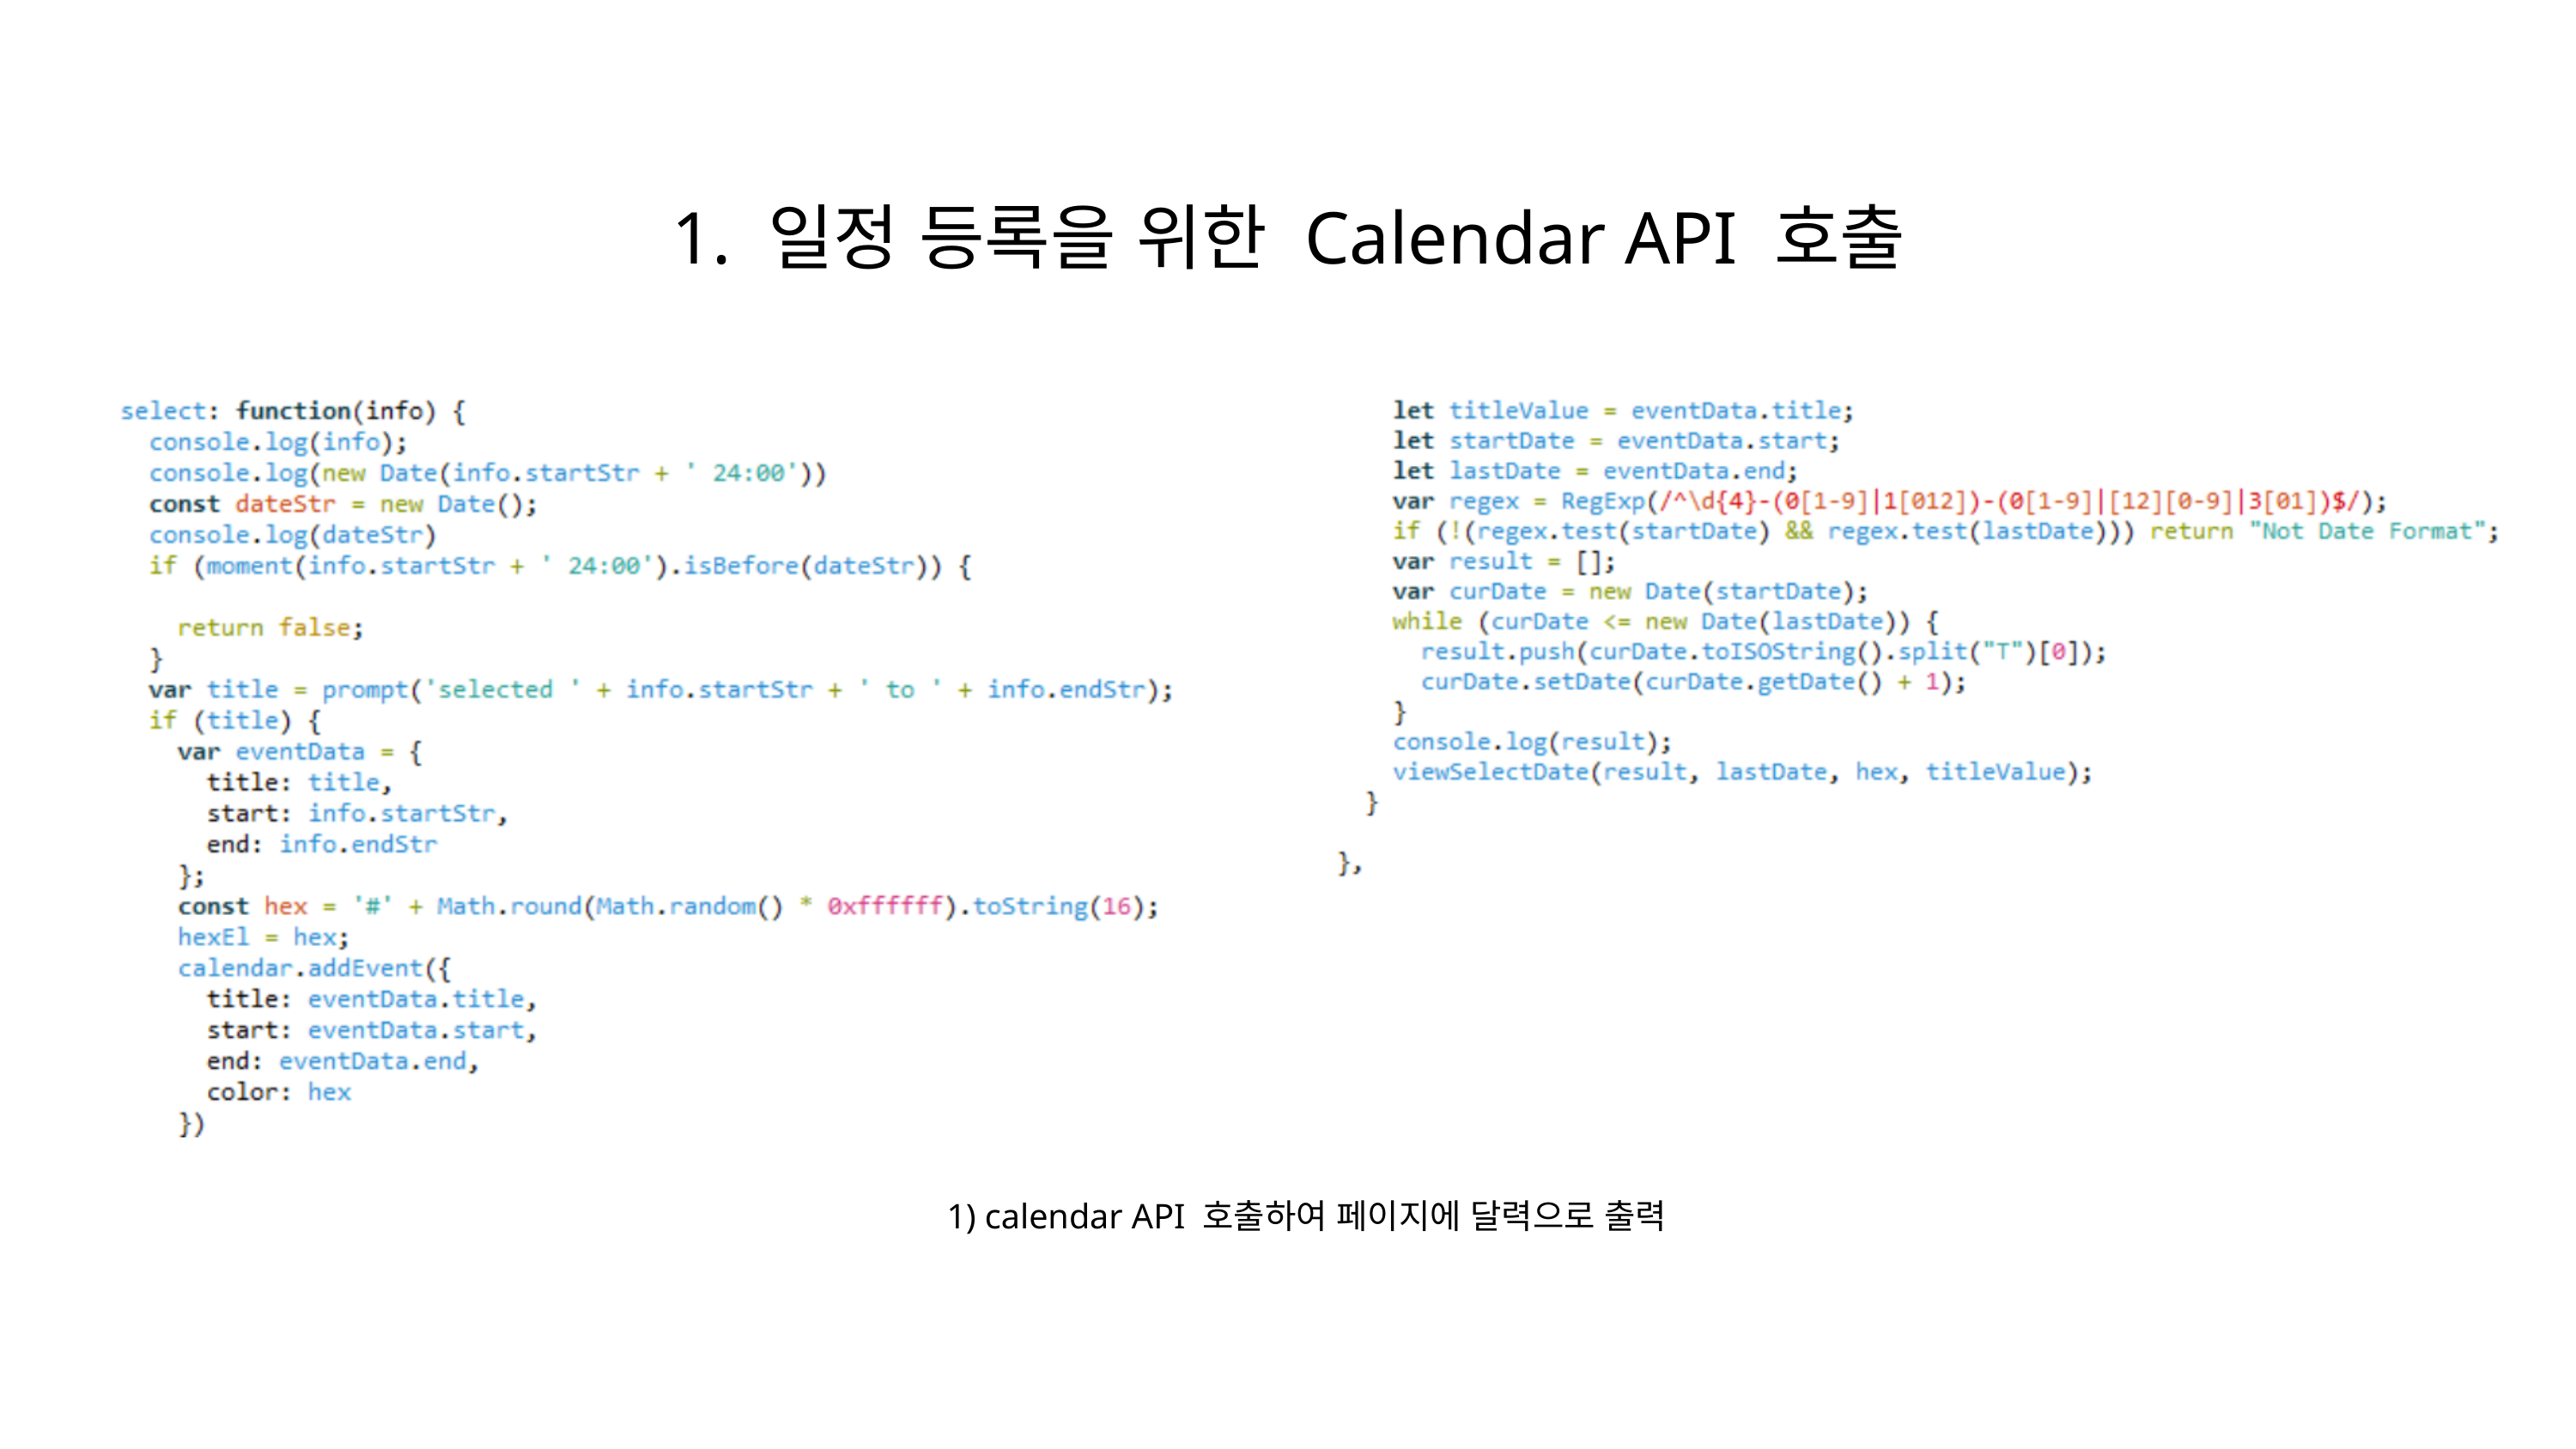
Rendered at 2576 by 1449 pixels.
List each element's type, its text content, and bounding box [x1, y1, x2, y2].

picture [1330, 397, 2503, 879]
picture [116, 397, 1326, 1138]
text_box 1. 일정 등록을 위한 Calendar API 호출 [506, 164, 2072, 265]
text_box 1) calendar API 호출하여 페이지에 달력으로 출력 [717, 1182, 1897, 1229]
